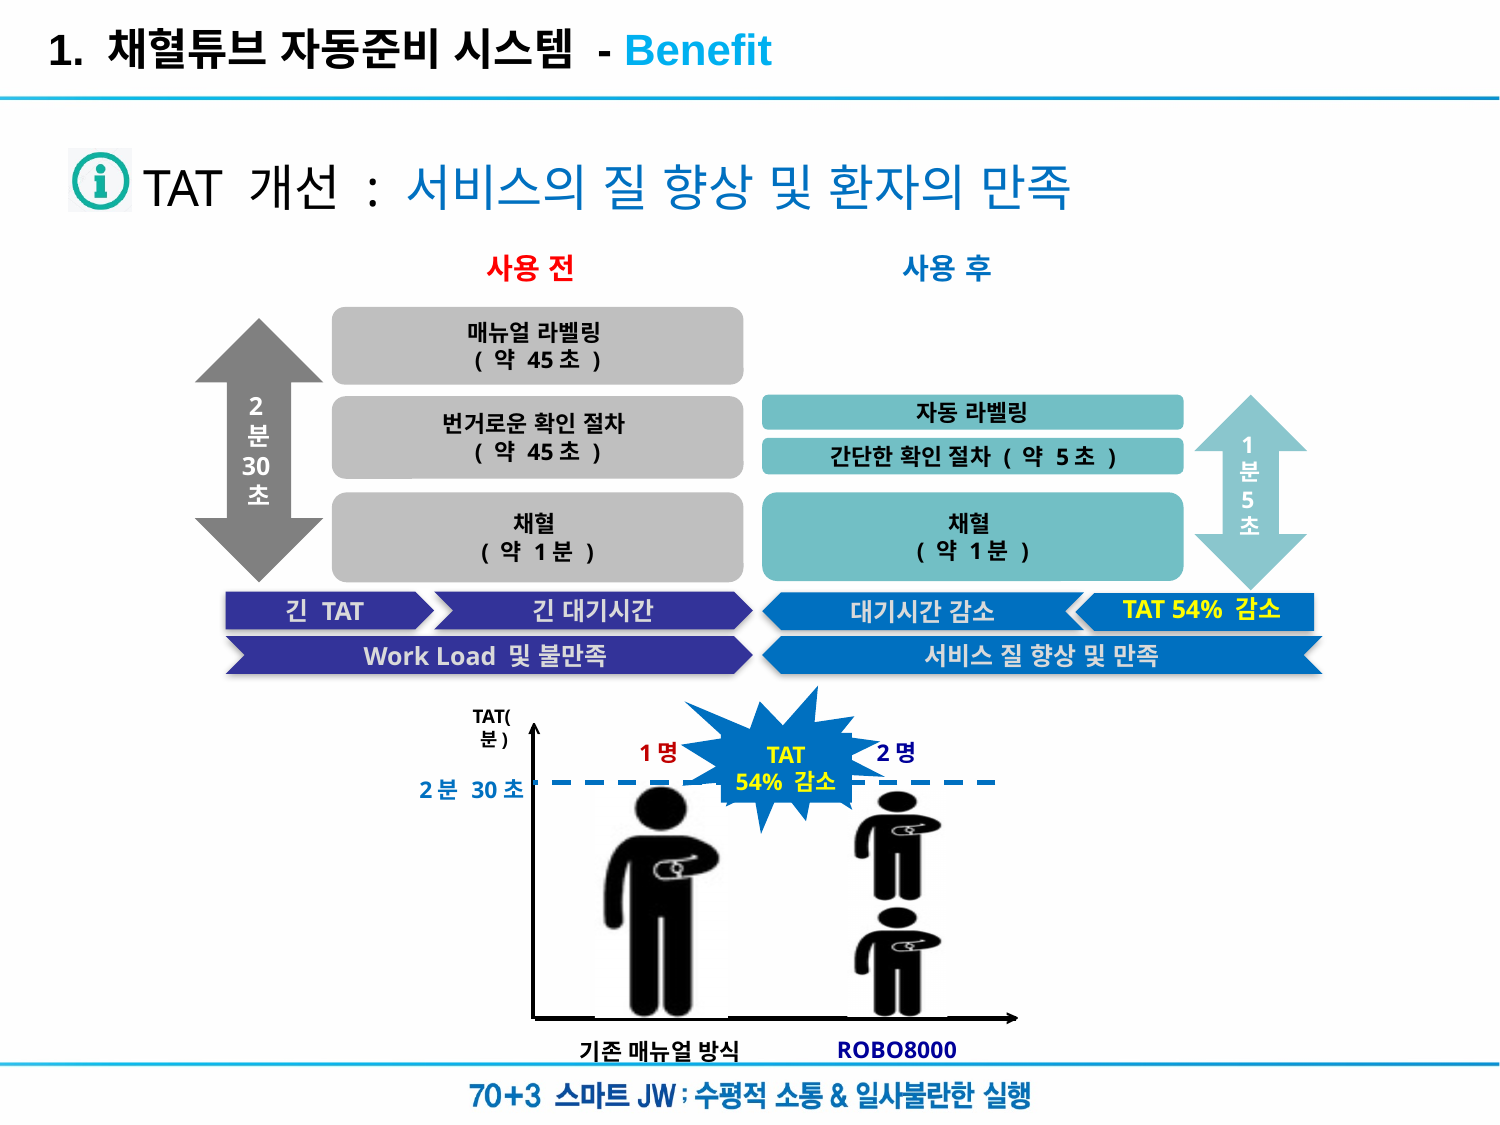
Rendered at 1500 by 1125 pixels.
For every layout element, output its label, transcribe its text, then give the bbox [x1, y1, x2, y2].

text_box TAT 개선 : 서비스의 질 향상 및 환자의 만족 [53, 148, 1366, 224]
text_box 1. 채혈튜브 자동준비 시스템 - Benefit [33, 14, 787, 82]
picture [0, 0, 1500, 1125]
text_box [408, 685, 1034, 1075]
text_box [194, 243, 1323, 674]
